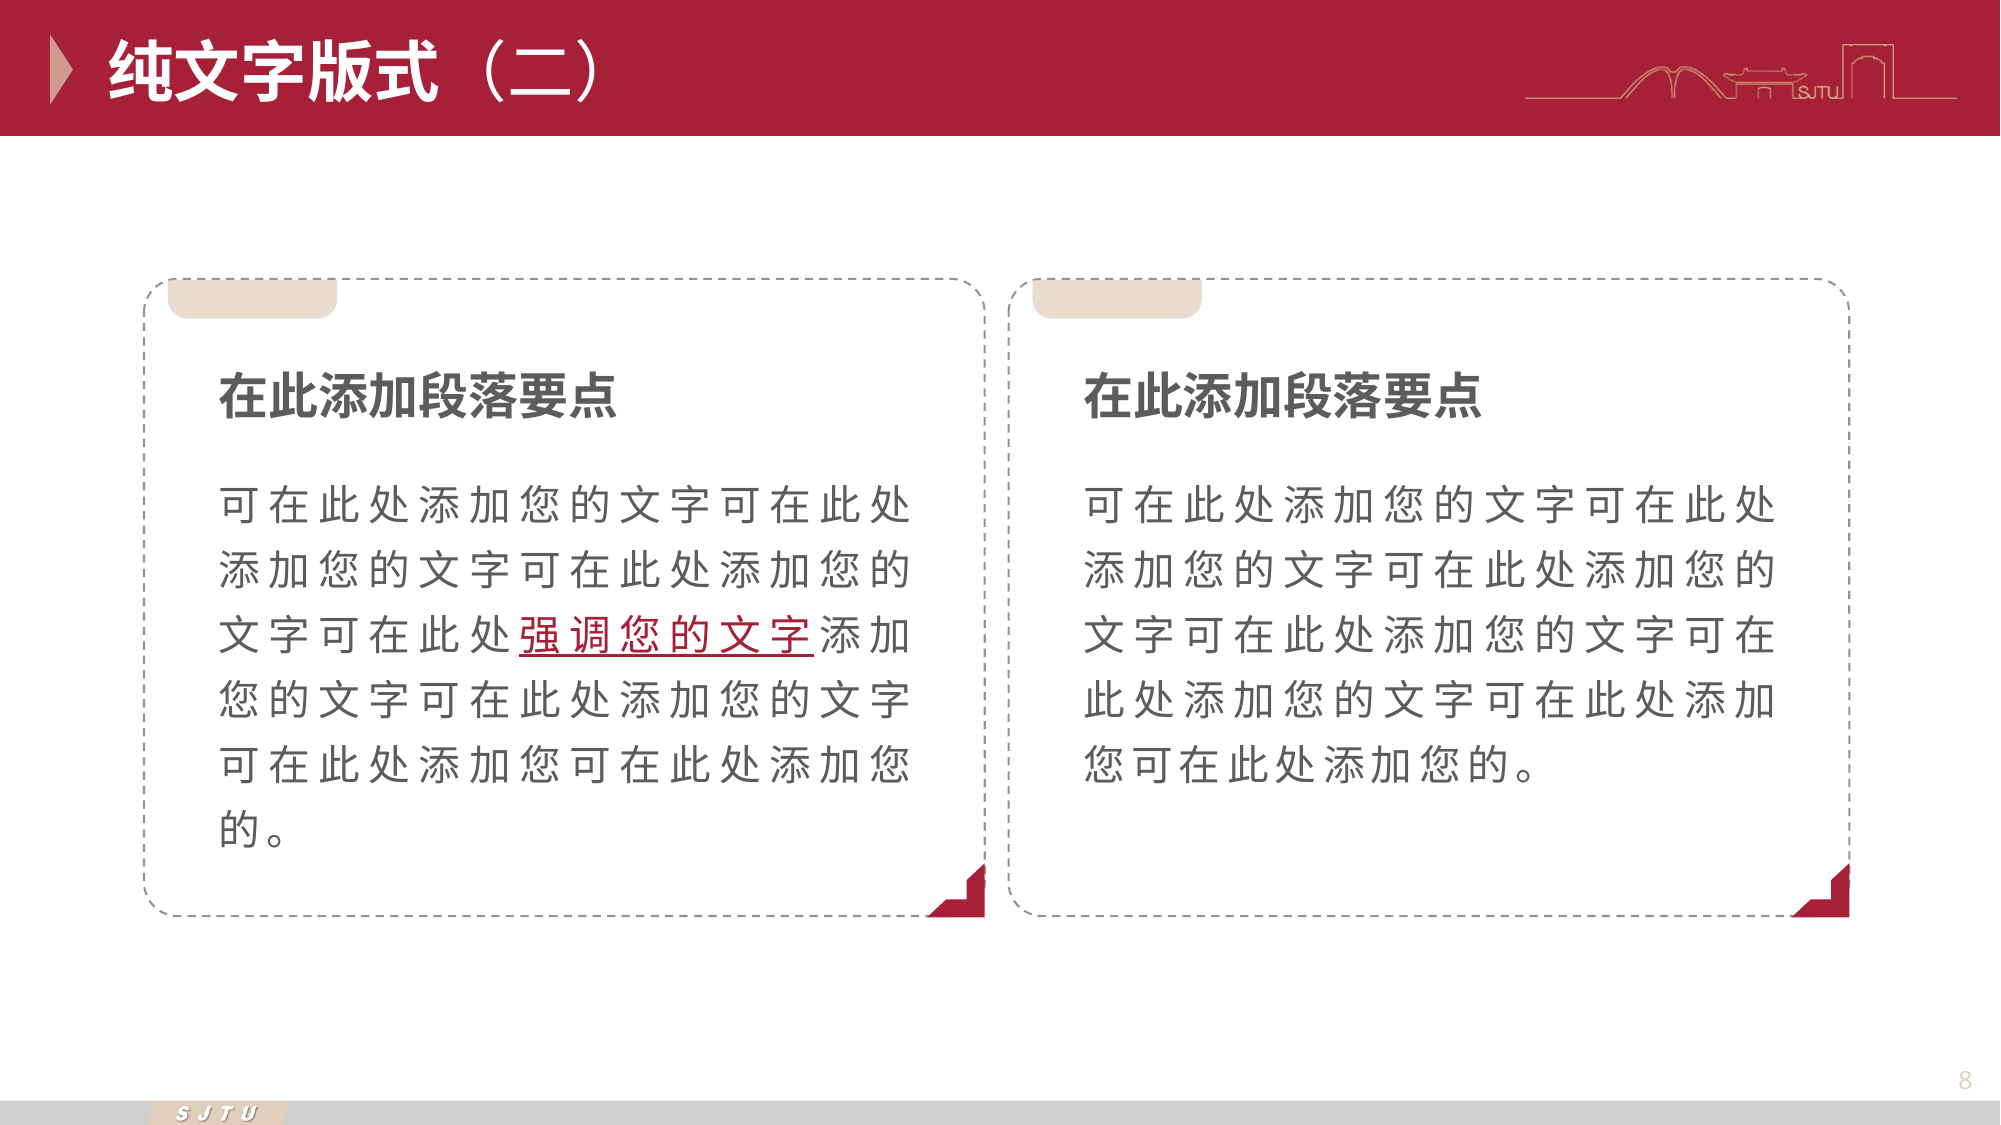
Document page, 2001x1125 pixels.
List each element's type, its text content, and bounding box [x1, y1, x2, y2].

slide_number 8 [1817, 1053, 1988, 1110]
list 纯文字版式（二） [92, 20, 1696, 119]
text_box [143, 278, 985, 918]
picture [163, 1102, 275, 1124]
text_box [1008, 278, 1850, 918]
